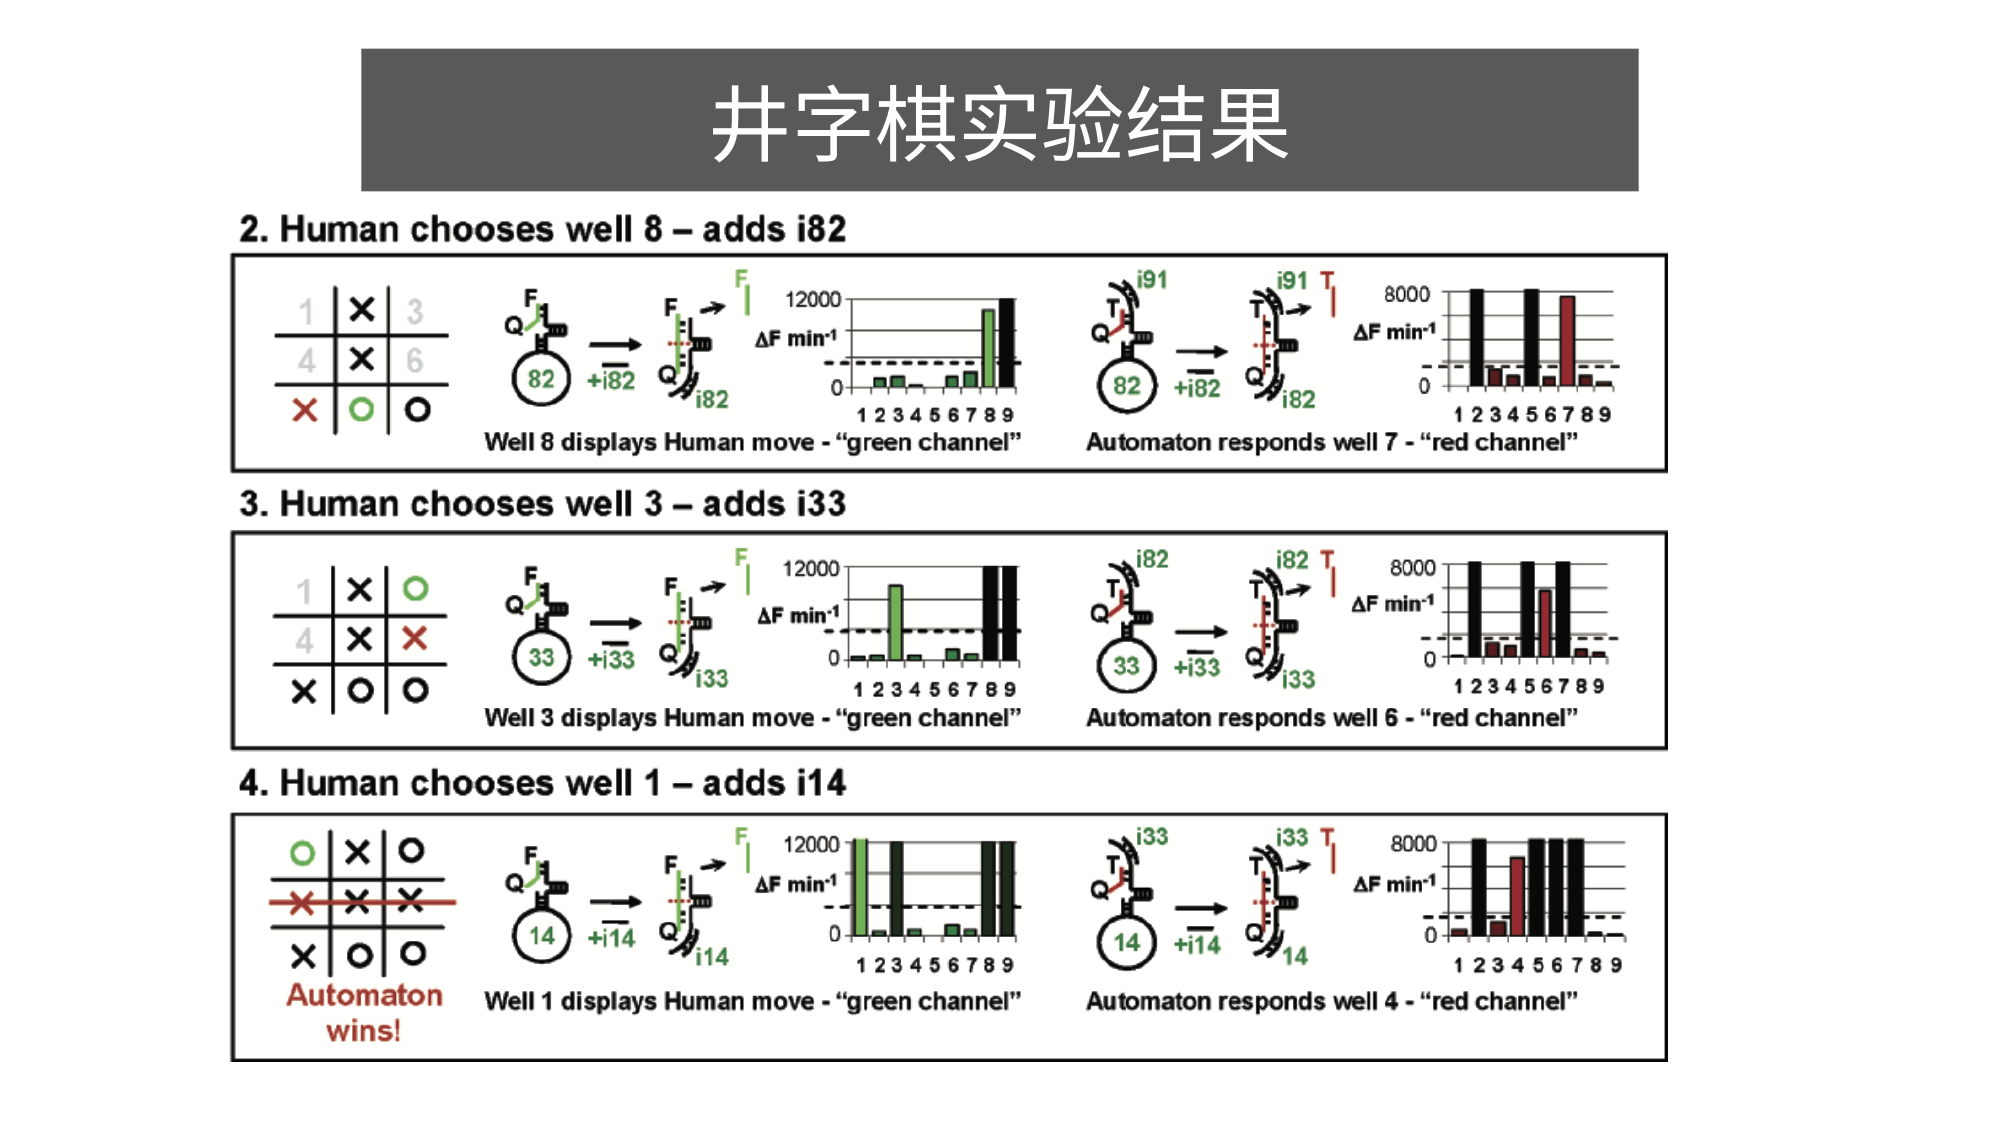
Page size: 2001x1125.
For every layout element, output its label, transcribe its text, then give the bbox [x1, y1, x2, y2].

text_box [361, 48, 1639, 192]
text_box 井字棋实验结果 [431, 65, 1569, 180]
picture [205, 207, 1682, 1067]
